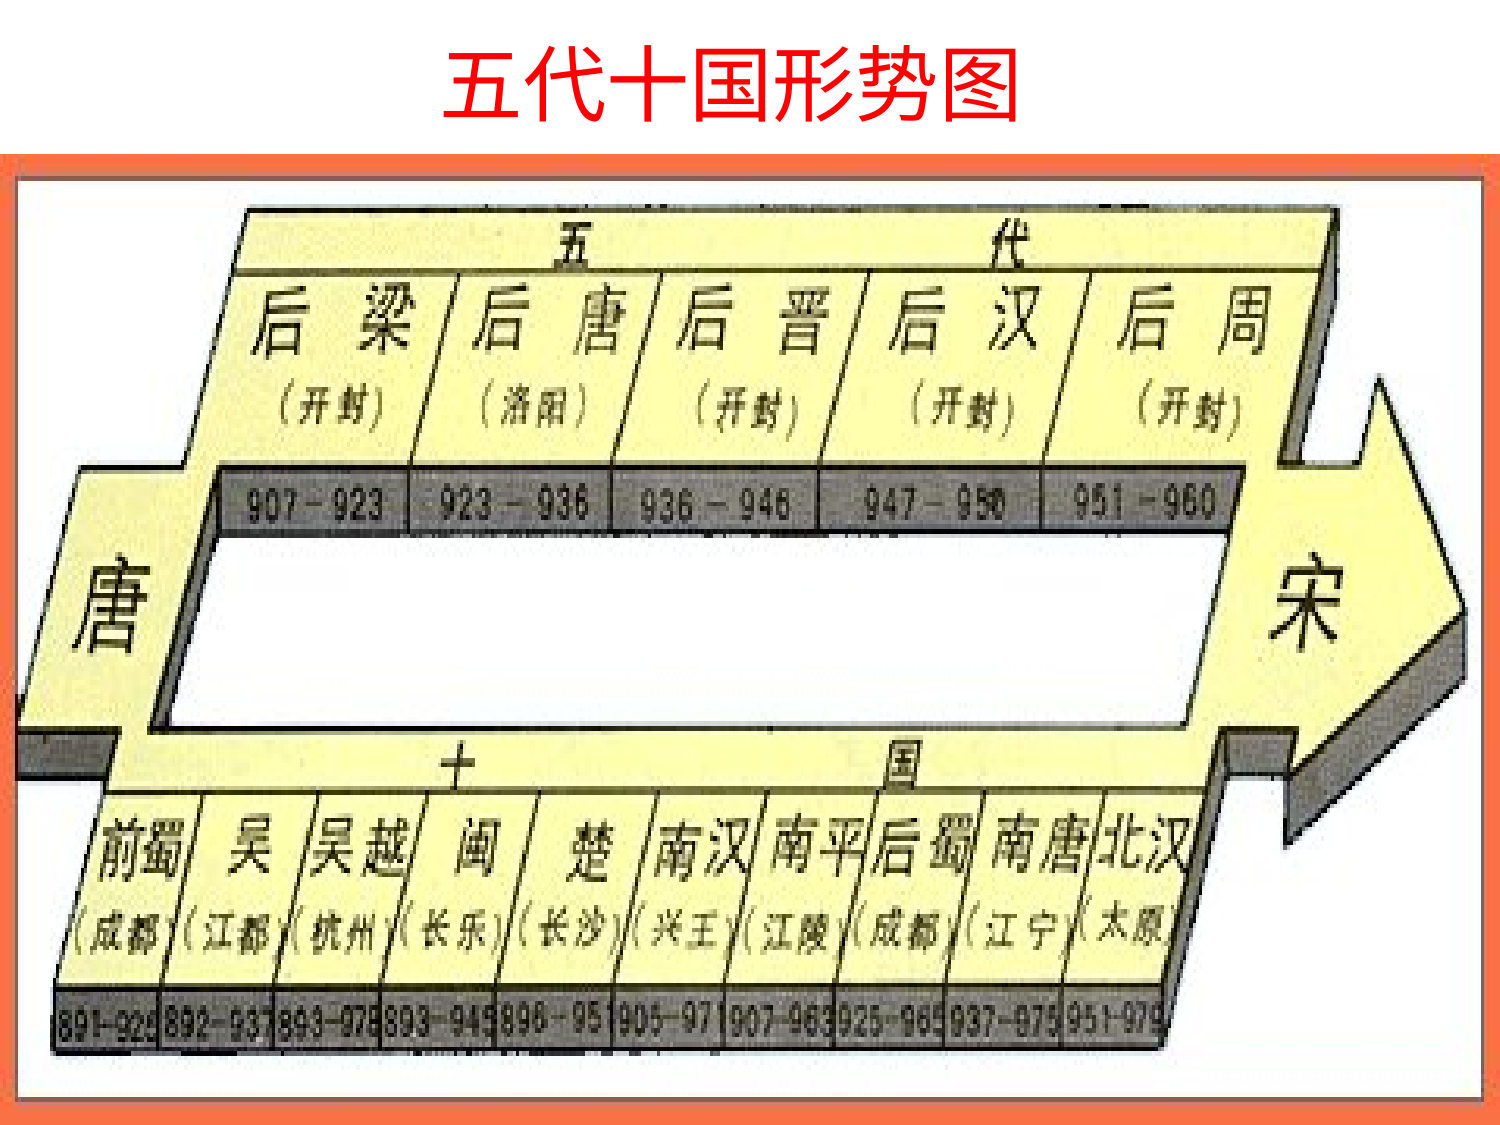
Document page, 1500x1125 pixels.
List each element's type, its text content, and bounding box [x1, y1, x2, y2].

text_box 五代十国形势图 [312, 24, 1150, 140]
picture [0, 154, 1500, 1125]
